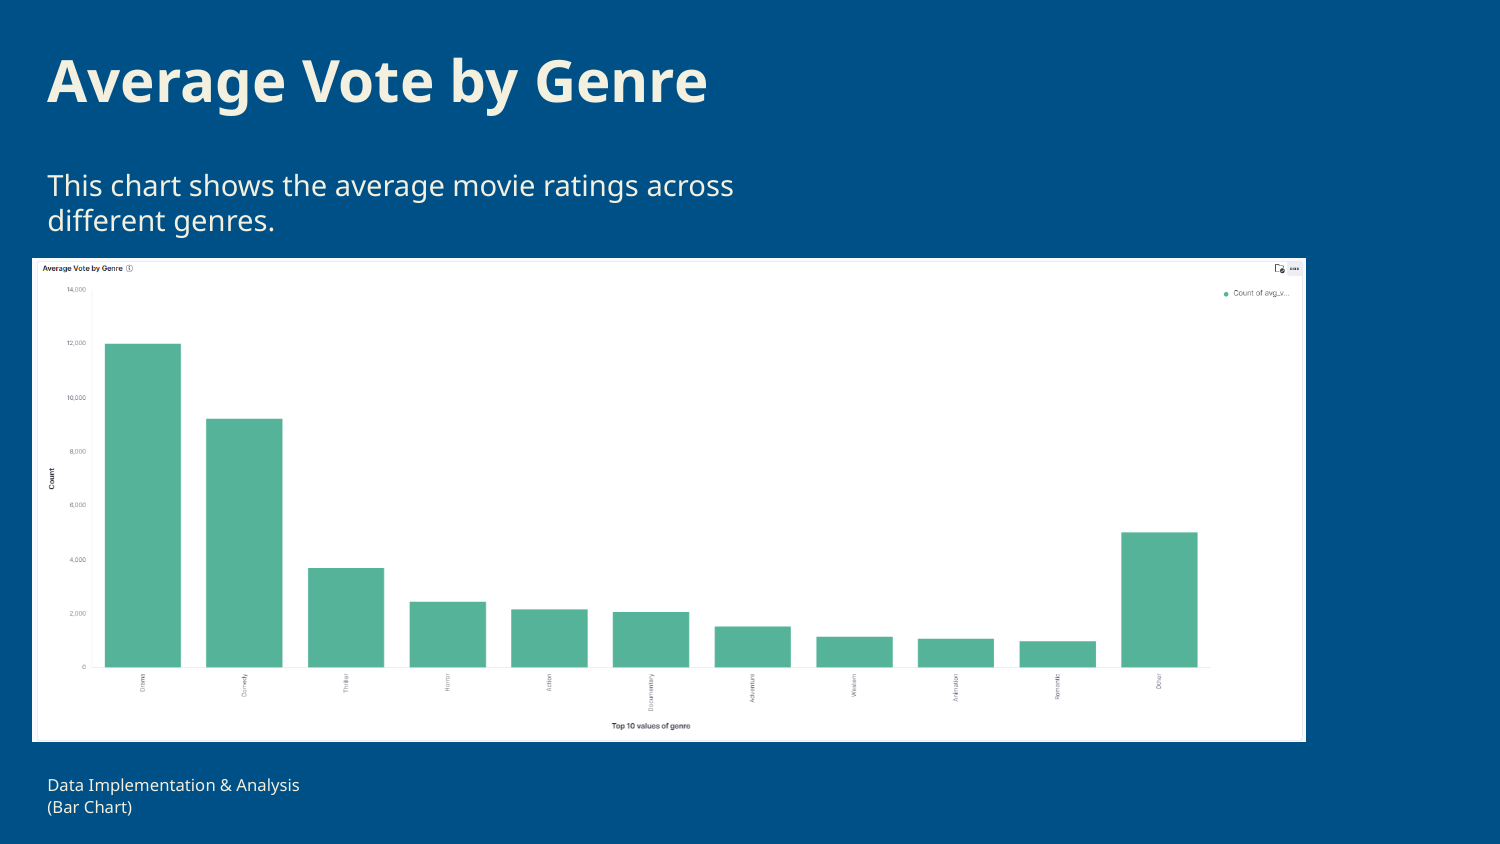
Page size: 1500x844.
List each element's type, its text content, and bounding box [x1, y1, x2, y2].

subtitle This chart shows the average movie ratings across different genres. [32, 152, 857, 244]
picture [32, 258, 1306, 743]
list Data Implementation & Analysis (Bar Chart) [32, 777, 338, 812]
title Average Vote by Genre [32, 36, 1347, 345]
